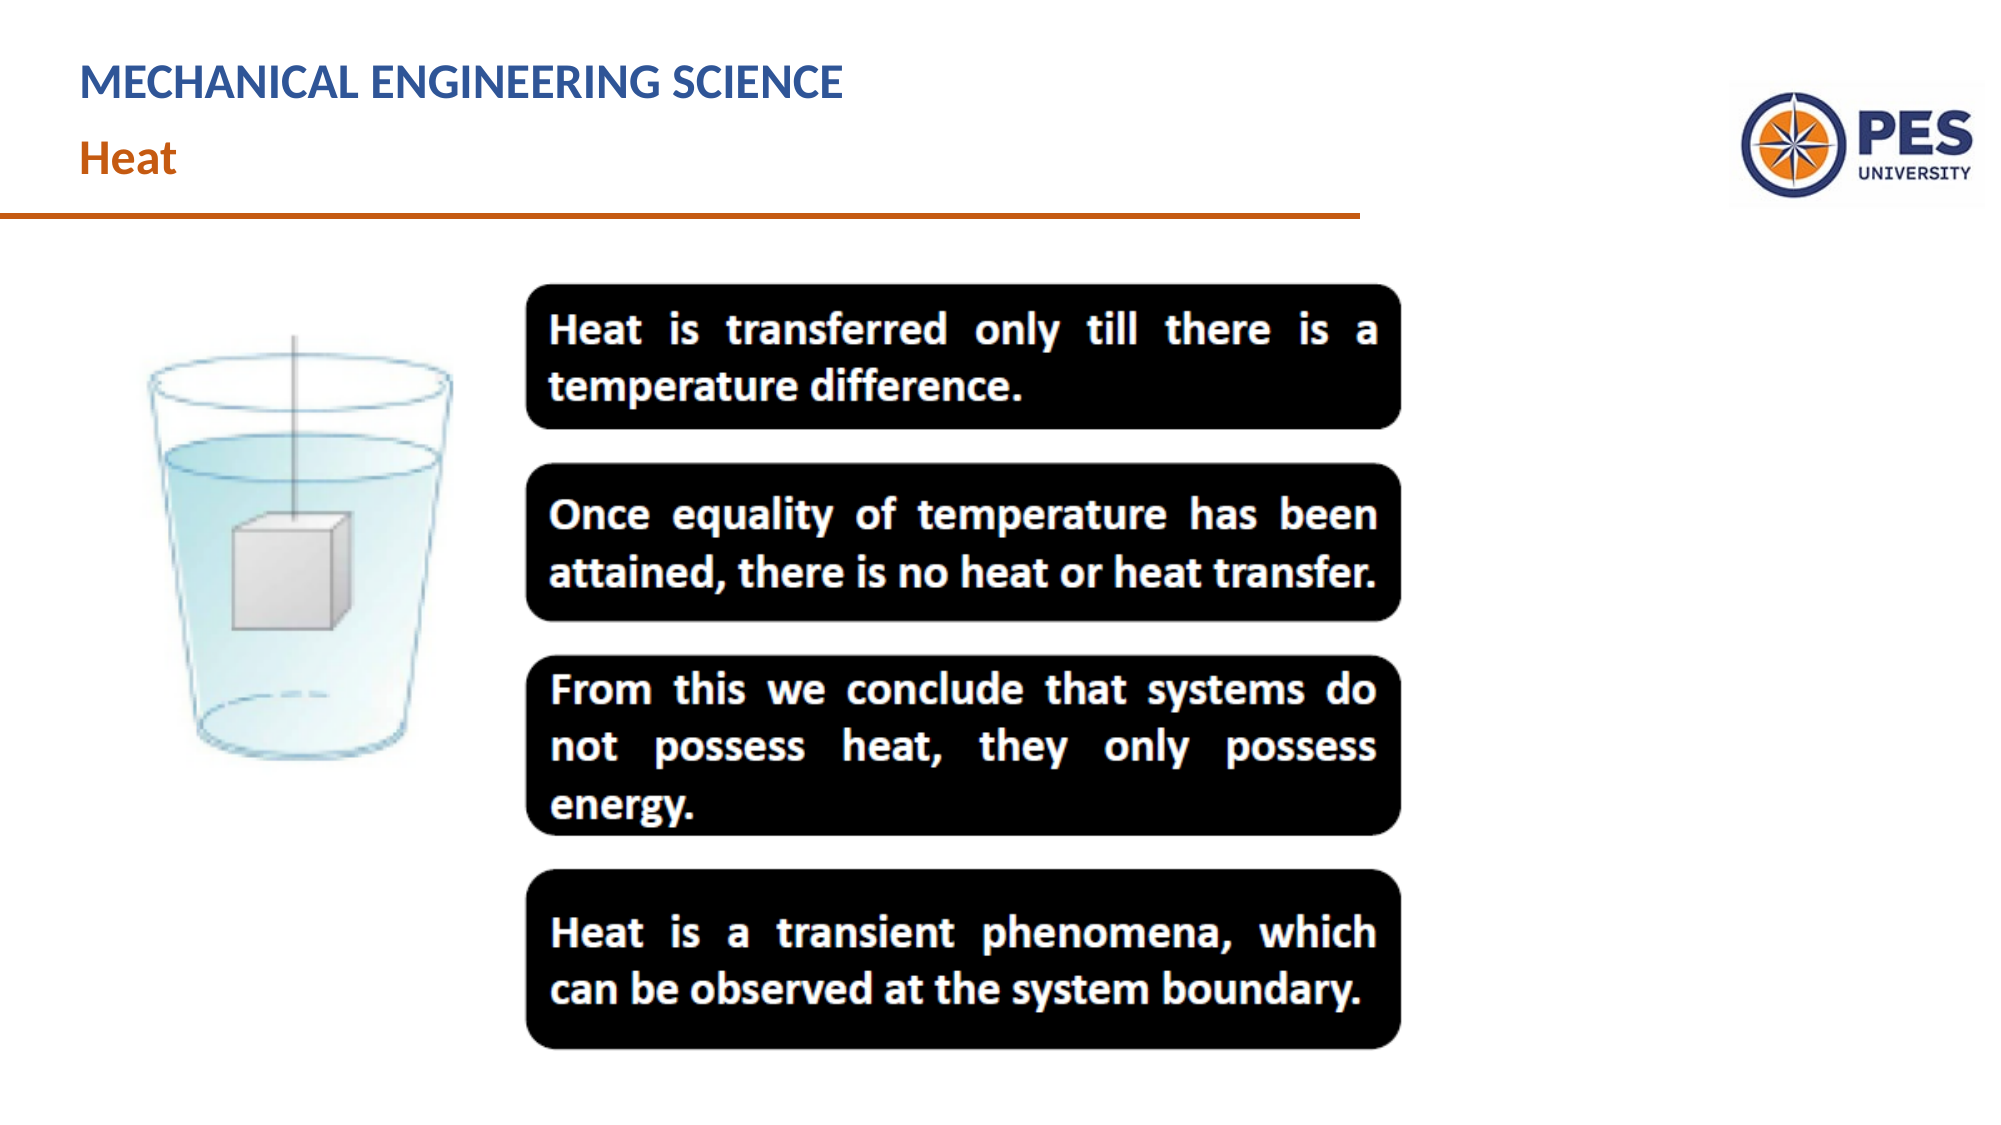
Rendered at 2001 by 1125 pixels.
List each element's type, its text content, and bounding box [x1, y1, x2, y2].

text_box MECHANICAL ENGINEERING SCIENCE [64, 41, 1295, 117]
text_box Heat [64, 117, 1377, 192]
picture [102, 268, 1498, 1076]
picture [1729, 17, 1985, 273]
